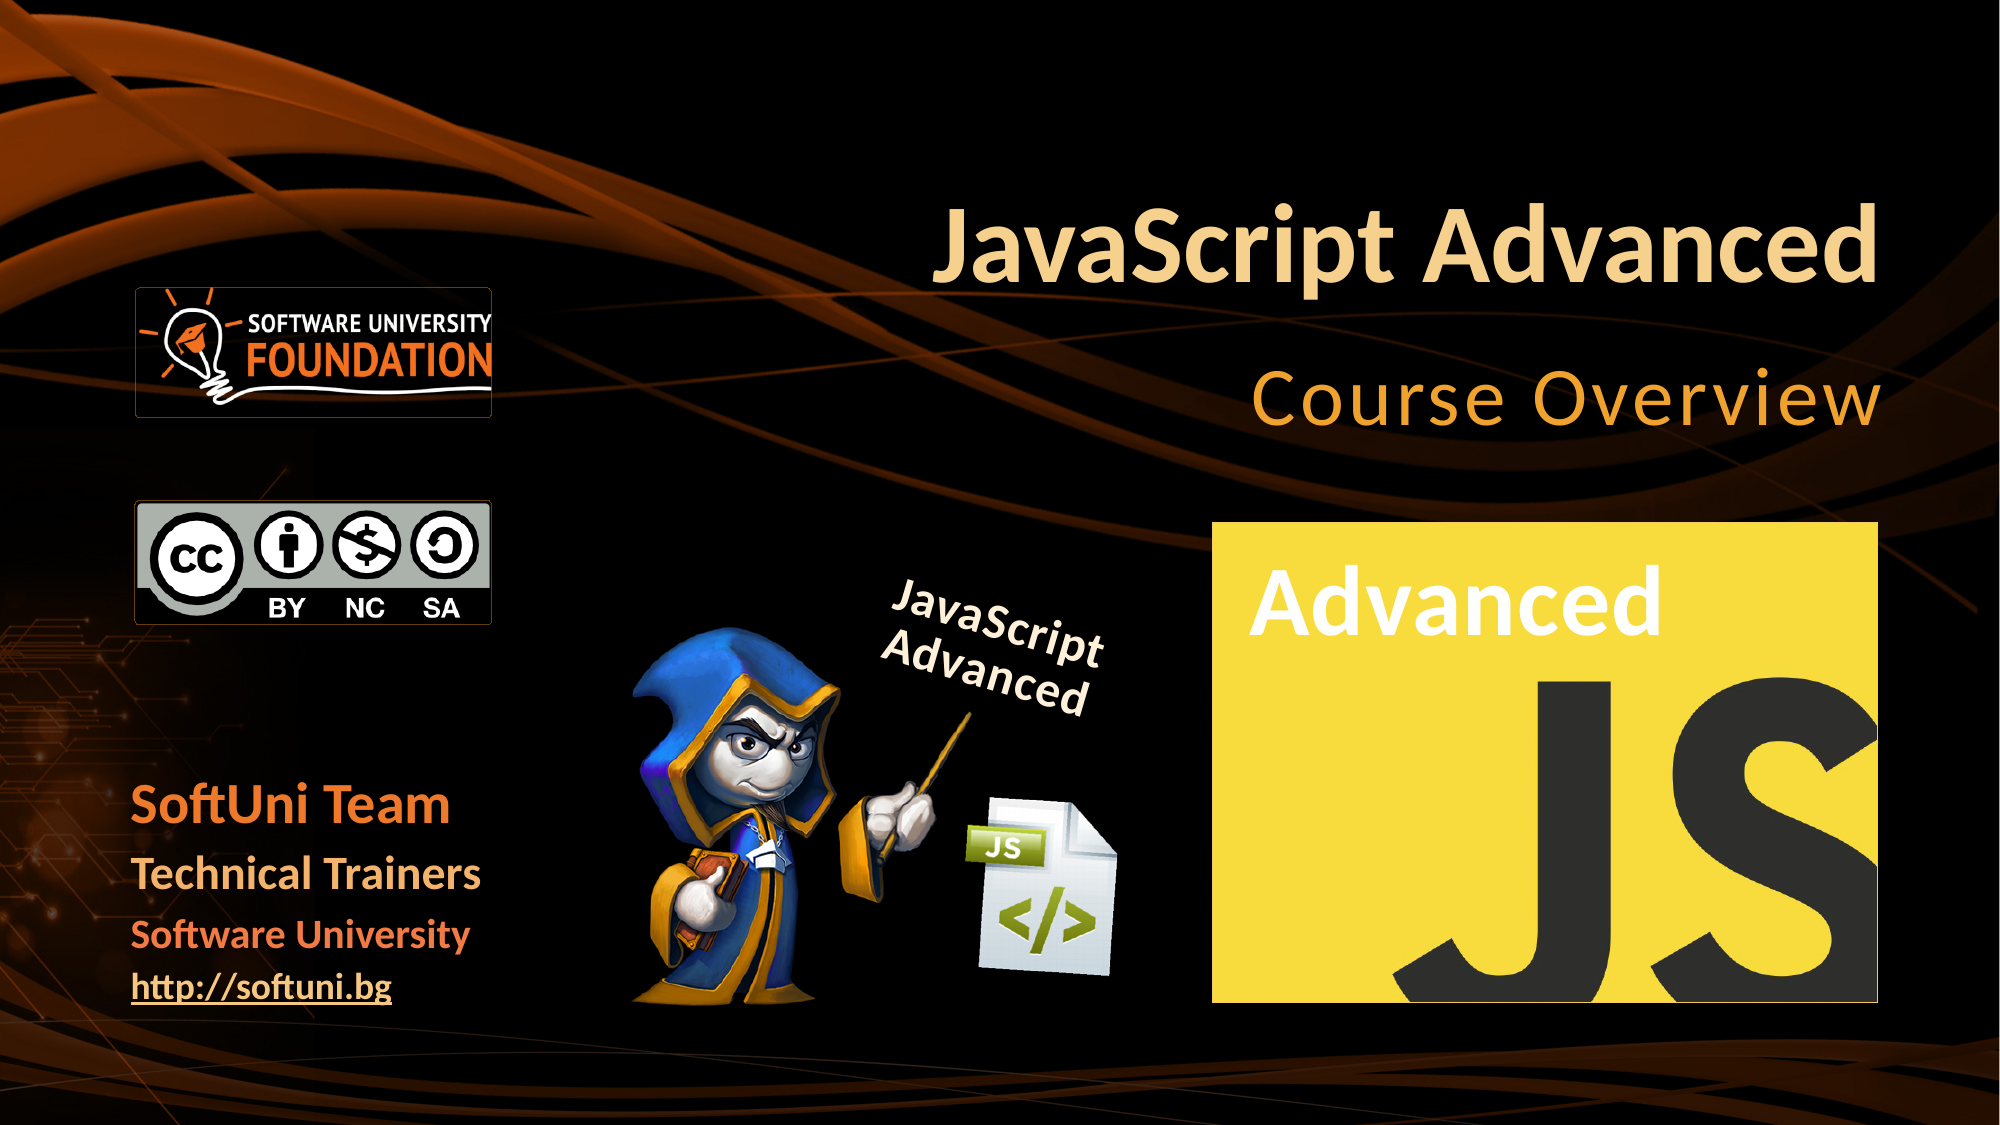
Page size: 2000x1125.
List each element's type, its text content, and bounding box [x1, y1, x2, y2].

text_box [1212, 522, 1878, 1003]
title JavaScript Advanced [549, 149, 1883, 337]
text_box JavaScript Advanced [871, 557, 1129, 740]
picture [0, 0, 2000, 1125]
list Software University [124, 898, 624, 954]
list SoftUni Team [124, 755, 624, 832]
list http://softuni.bg [124, 954, 648, 1013]
subtitle Course Overview [549, 337, 1883, 466]
list Technical Trainers [124, 832, 624, 898]
